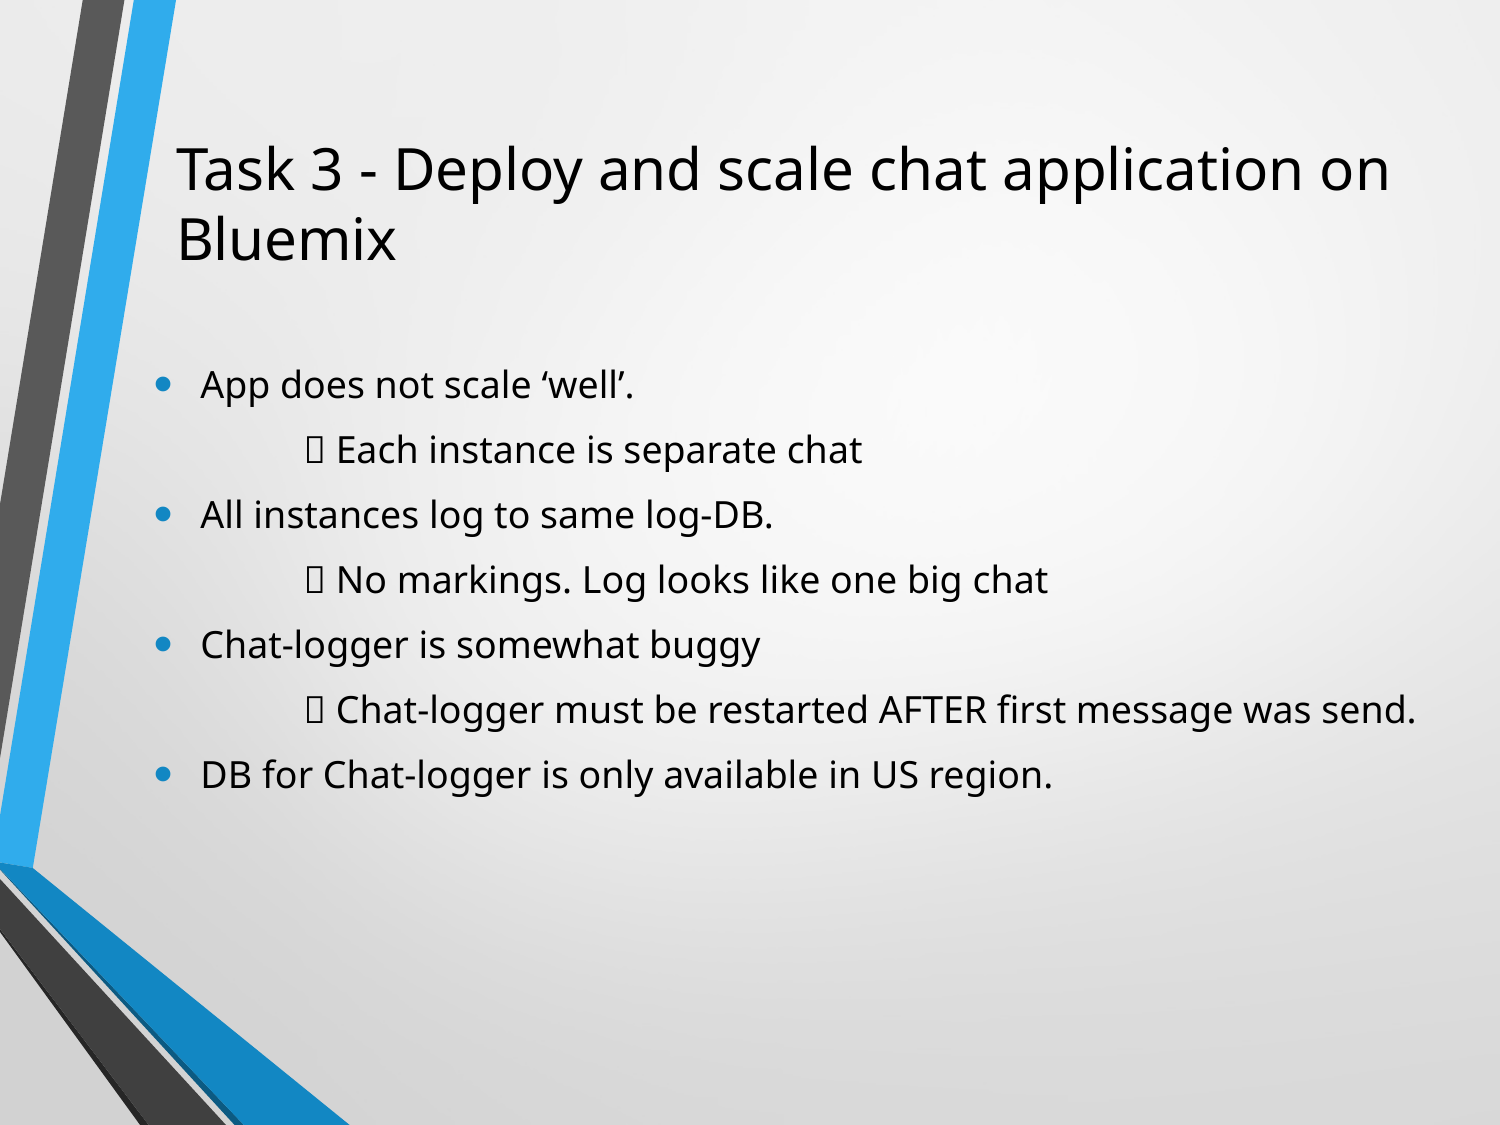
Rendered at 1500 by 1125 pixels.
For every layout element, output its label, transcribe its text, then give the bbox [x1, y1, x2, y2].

list App does not scale ‘well’.  Each instance is separate chat All instances log to same log-DB.  No markings. Log looks like one big chat Chat-logger is somewhat buggy  Chat-logger must be restarted AFTER first message was send. DB for Chat-logger is only available in US region. [138, 353, 1500, 901]
title Task 3 - Deploy and scale chat application on Bluemix [161, 75, 1425, 353]
